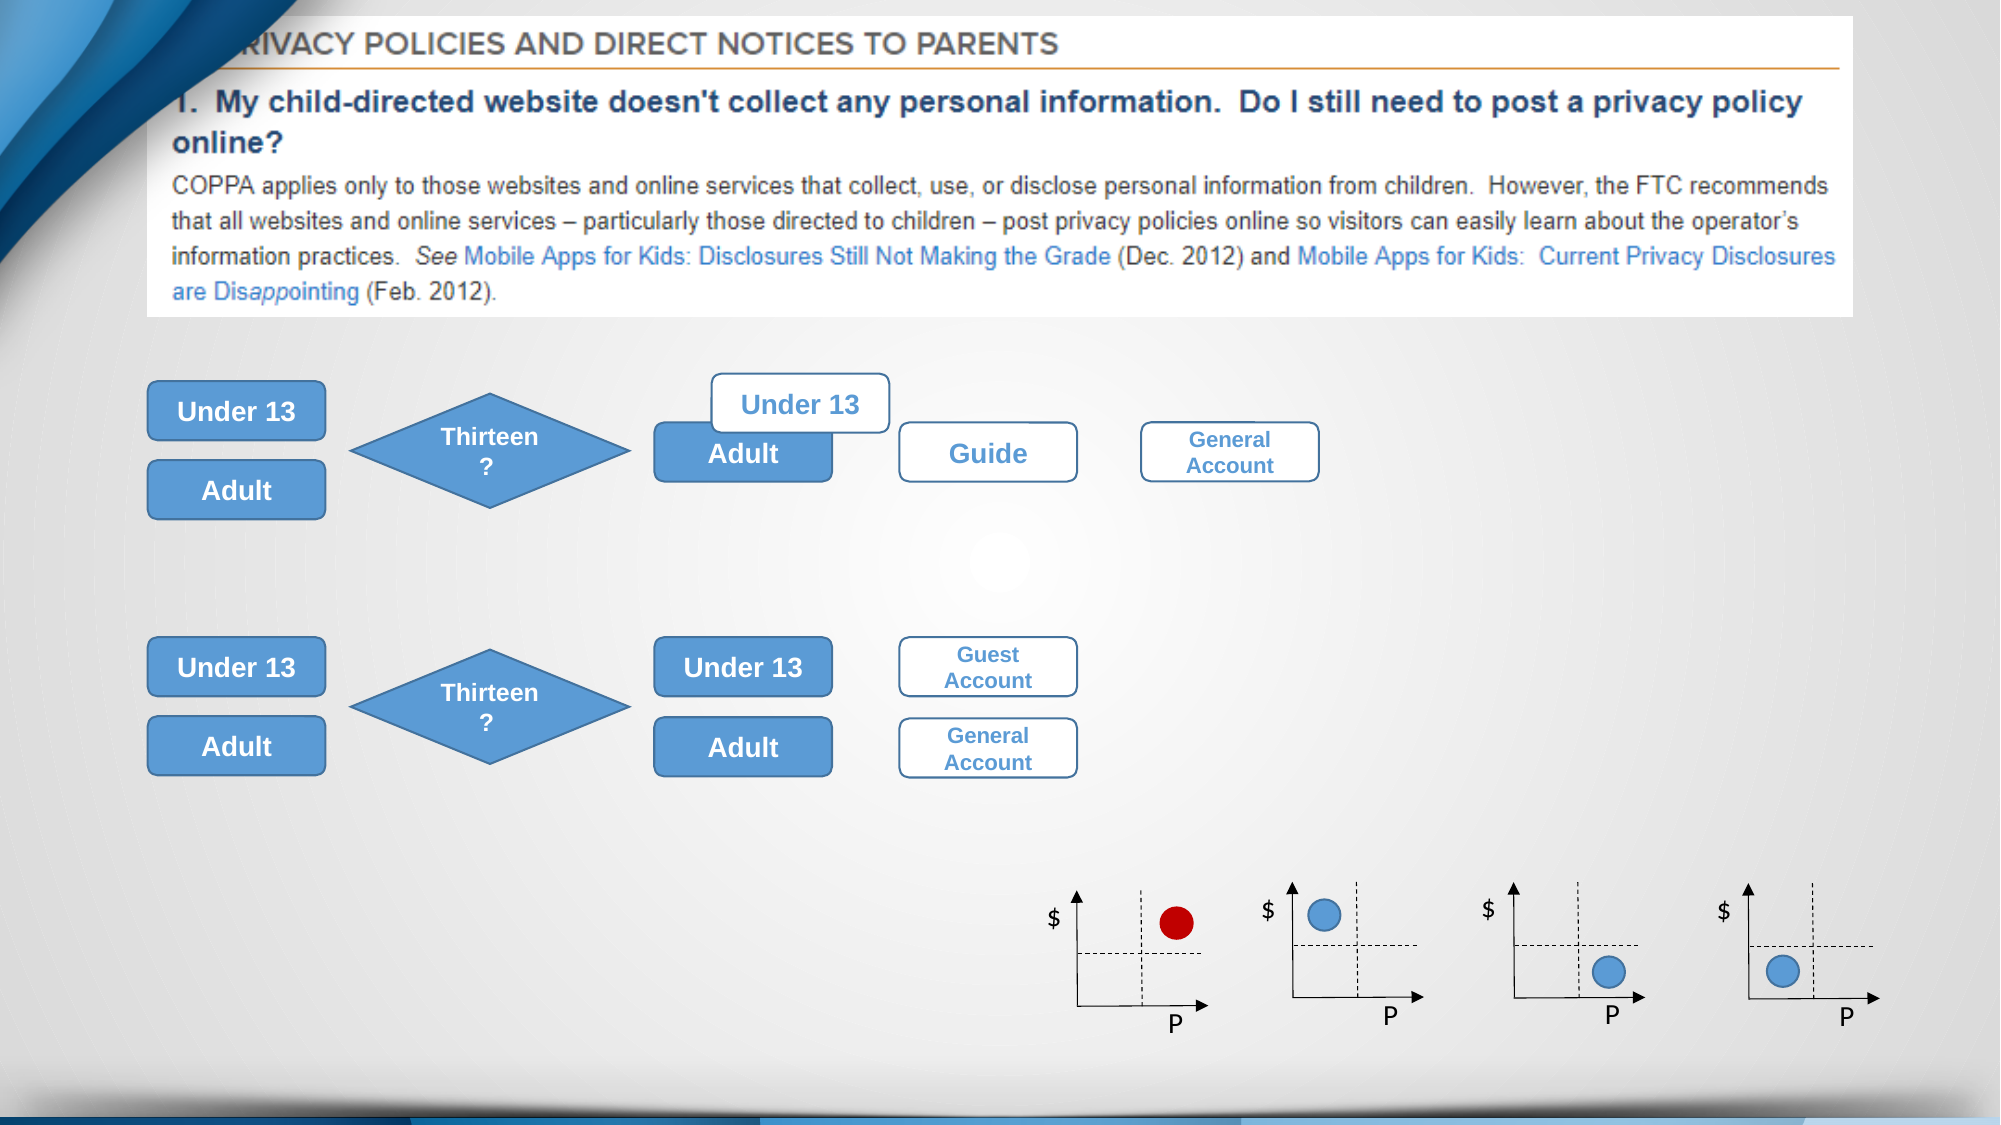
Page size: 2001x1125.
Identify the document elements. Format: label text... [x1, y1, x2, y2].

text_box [147, 637, 833, 777]
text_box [147, 381, 833, 520]
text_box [1701, 882, 1880, 1041]
text_box [0, 0, 2000, 1035]
text_box General Account [898, 717, 1079, 779]
text_box Guest Account [898, 636, 1079, 698]
text_box Guide [898, 421, 1079, 483]
picture [0, 1035, 2000, 1125]
text_box General Account [1140, 421, 1320, 483]
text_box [1245, 881, 1424, 1040]
picture [0, 0, 1853, 324]
text_box Under 13 [711, 372, 891, 434]
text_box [1031, 889, 1209, 1048]
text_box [1465, 881, 1646, 1039]
